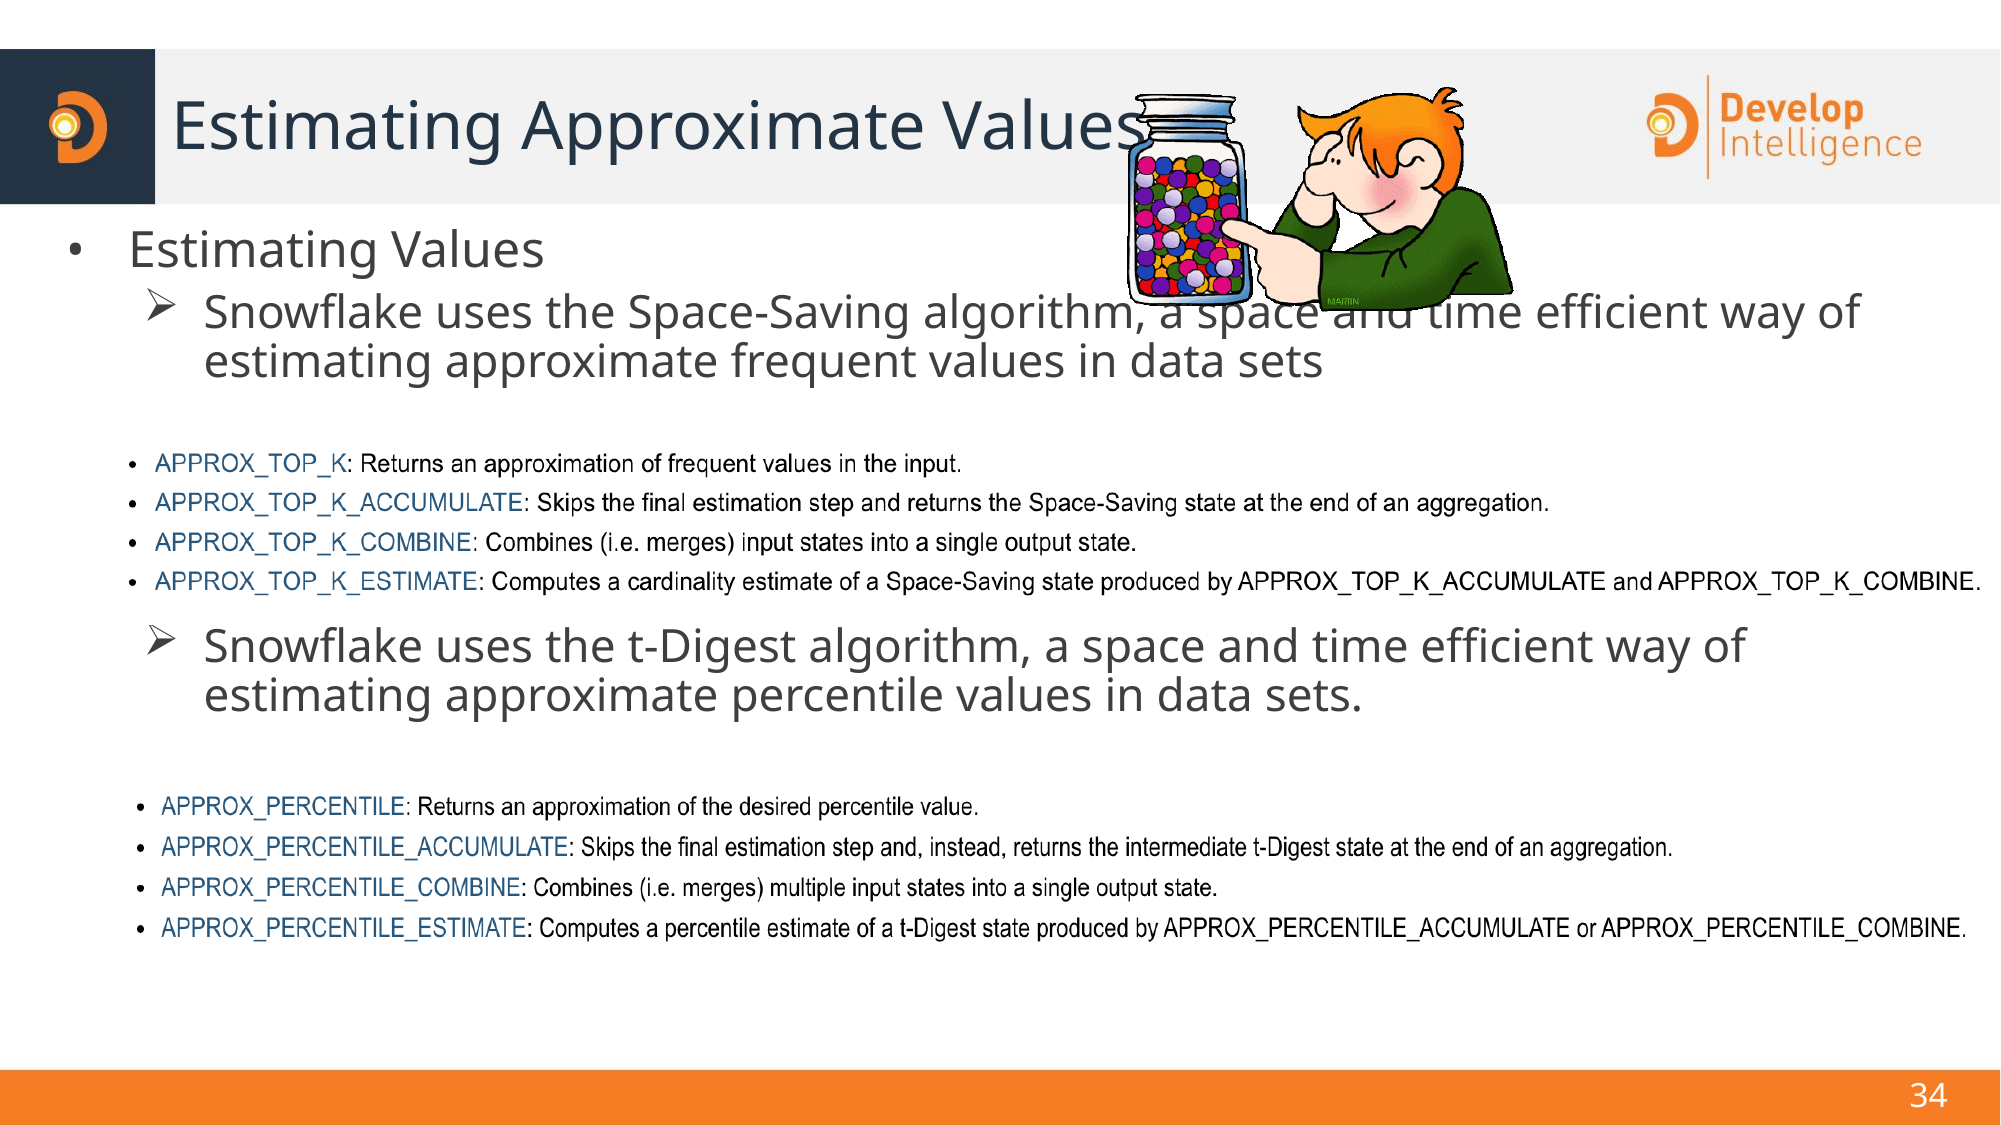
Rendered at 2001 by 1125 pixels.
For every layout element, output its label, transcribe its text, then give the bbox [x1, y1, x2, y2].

slide_number 34 [1860, 1072, 1998, 1122]
title Estimating Approximate Values [156, 53, 1999, 203]
picture [0, 0, 2001, 1125]
list Estimating Values Snowflake uses the Space-Saving algorithm, a space and time efficient way of estimating approximate frequent values in data sets Snowflake uses the t-Digest algorithm, a space and time efficient way of estimating approximate percentile values in data sets. [38, 216, 1882, 985]
